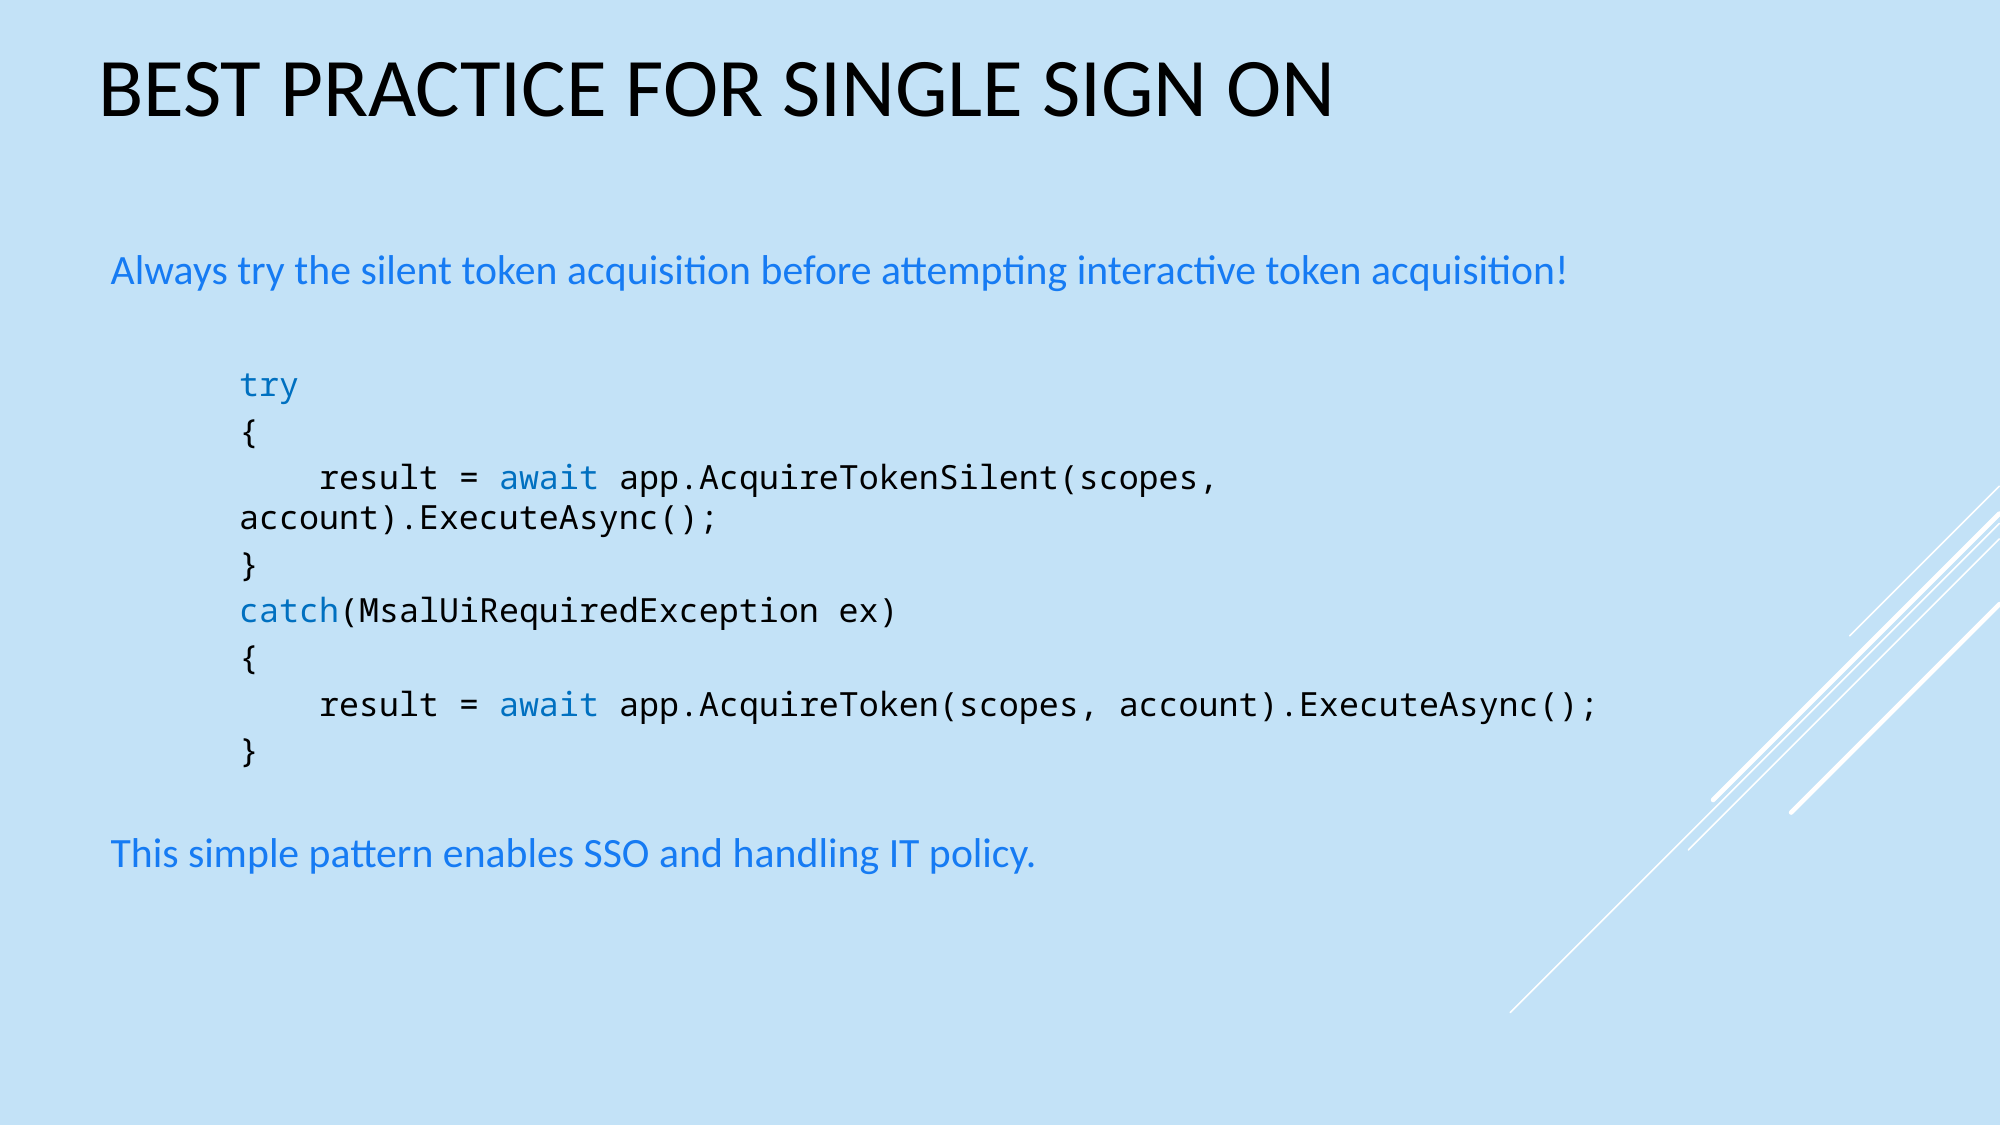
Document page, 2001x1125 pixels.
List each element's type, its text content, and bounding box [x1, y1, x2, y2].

text_box try { result = await app.AcquireTokenSilent(scopes, account).ExecuteAsync(); } catch(MsalUiRequiredException ex) { result = await app.AcquireToken(scopes, account).ExecuteAsync(); } [224, 355, 1704, 770]
title Best practice for single sign on [83, 37, 1917, 129]
text_box Always try the silent token acquisition before attempting interactive token acquisition! This simple pattern enables SSO and handling IT policy. [95, 235, 1904, 1024]
